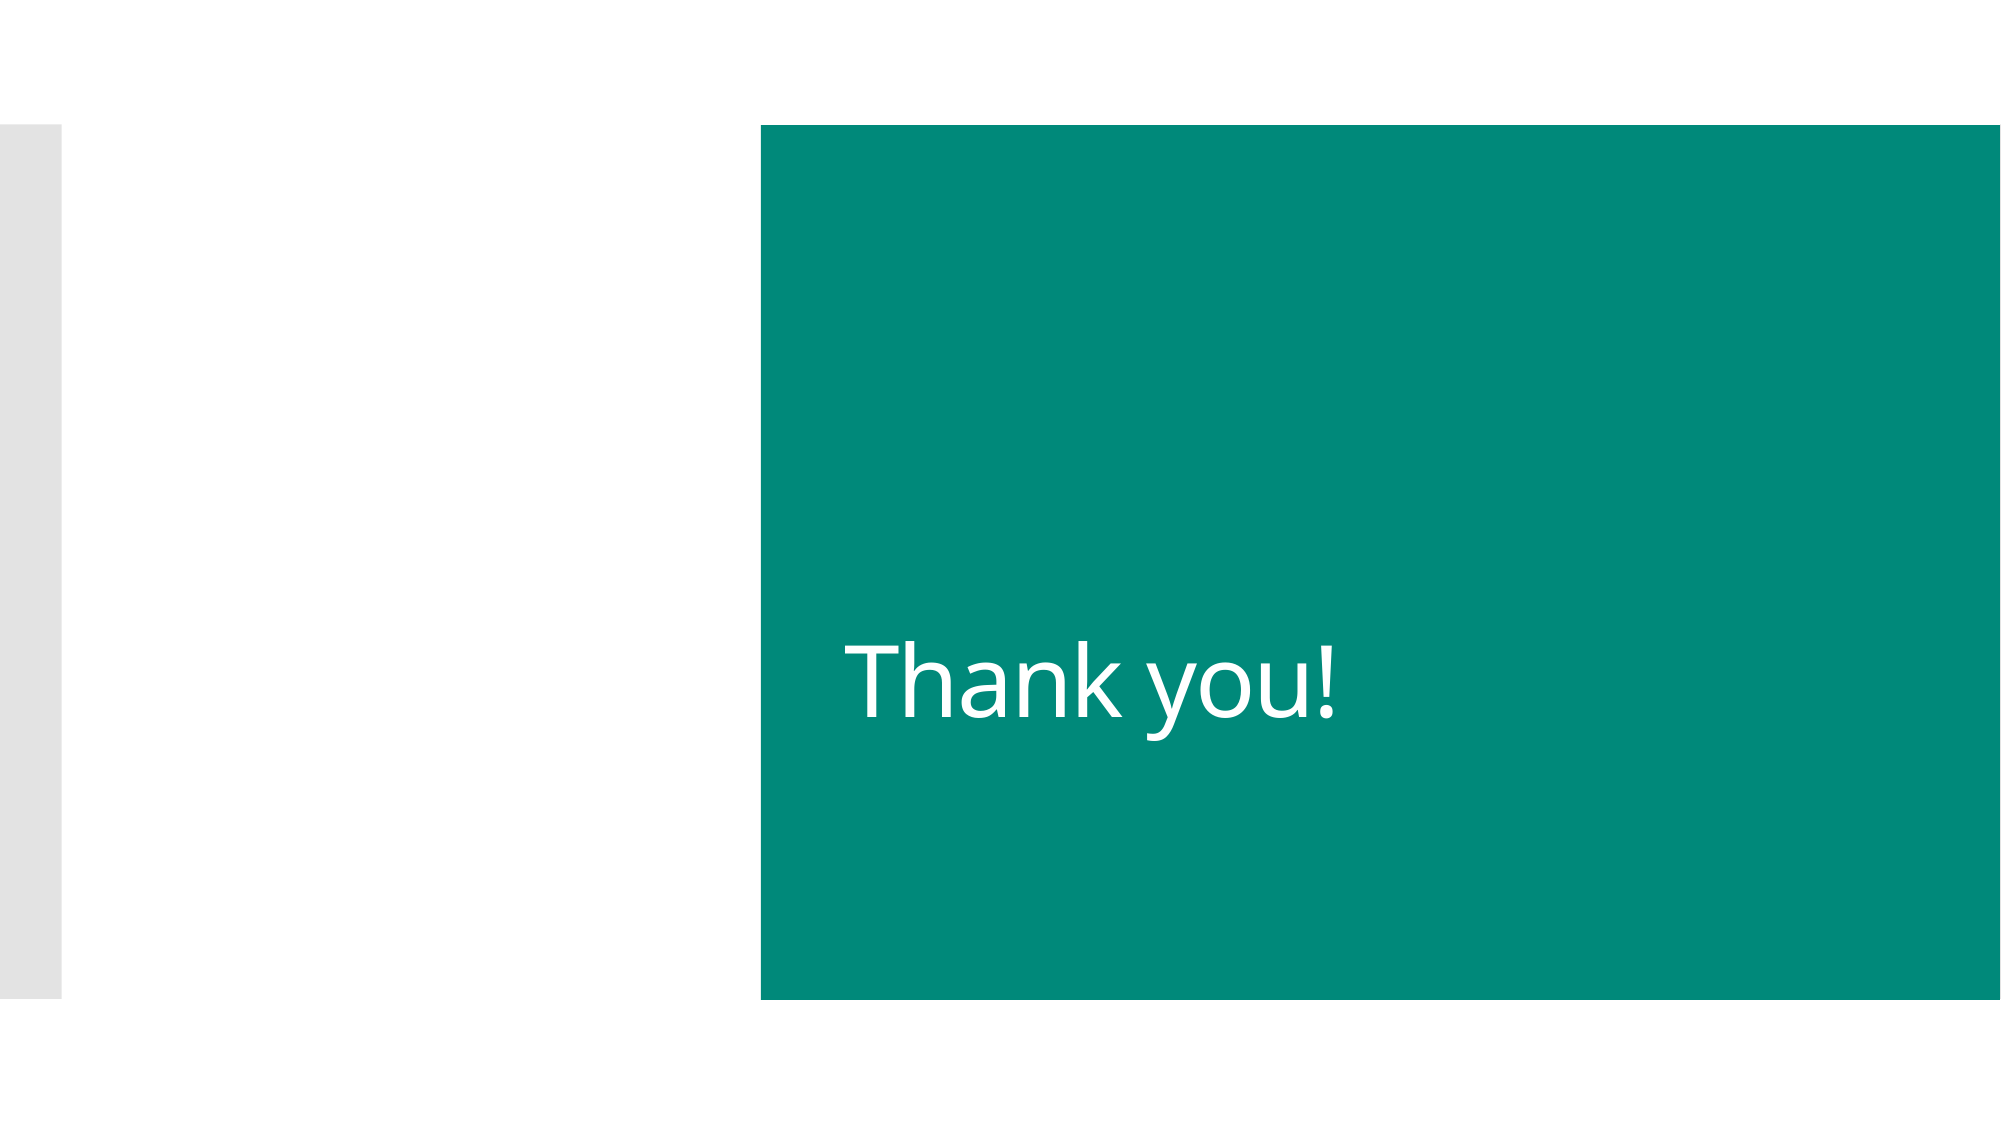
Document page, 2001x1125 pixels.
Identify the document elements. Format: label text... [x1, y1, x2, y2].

text_box [0, 0, 2000, 1125]
text_box [760, 124, 2000, 1001]
title Thank you! [829, 213, 1825, 747]
text_box [0, 124, 63, 1000]
